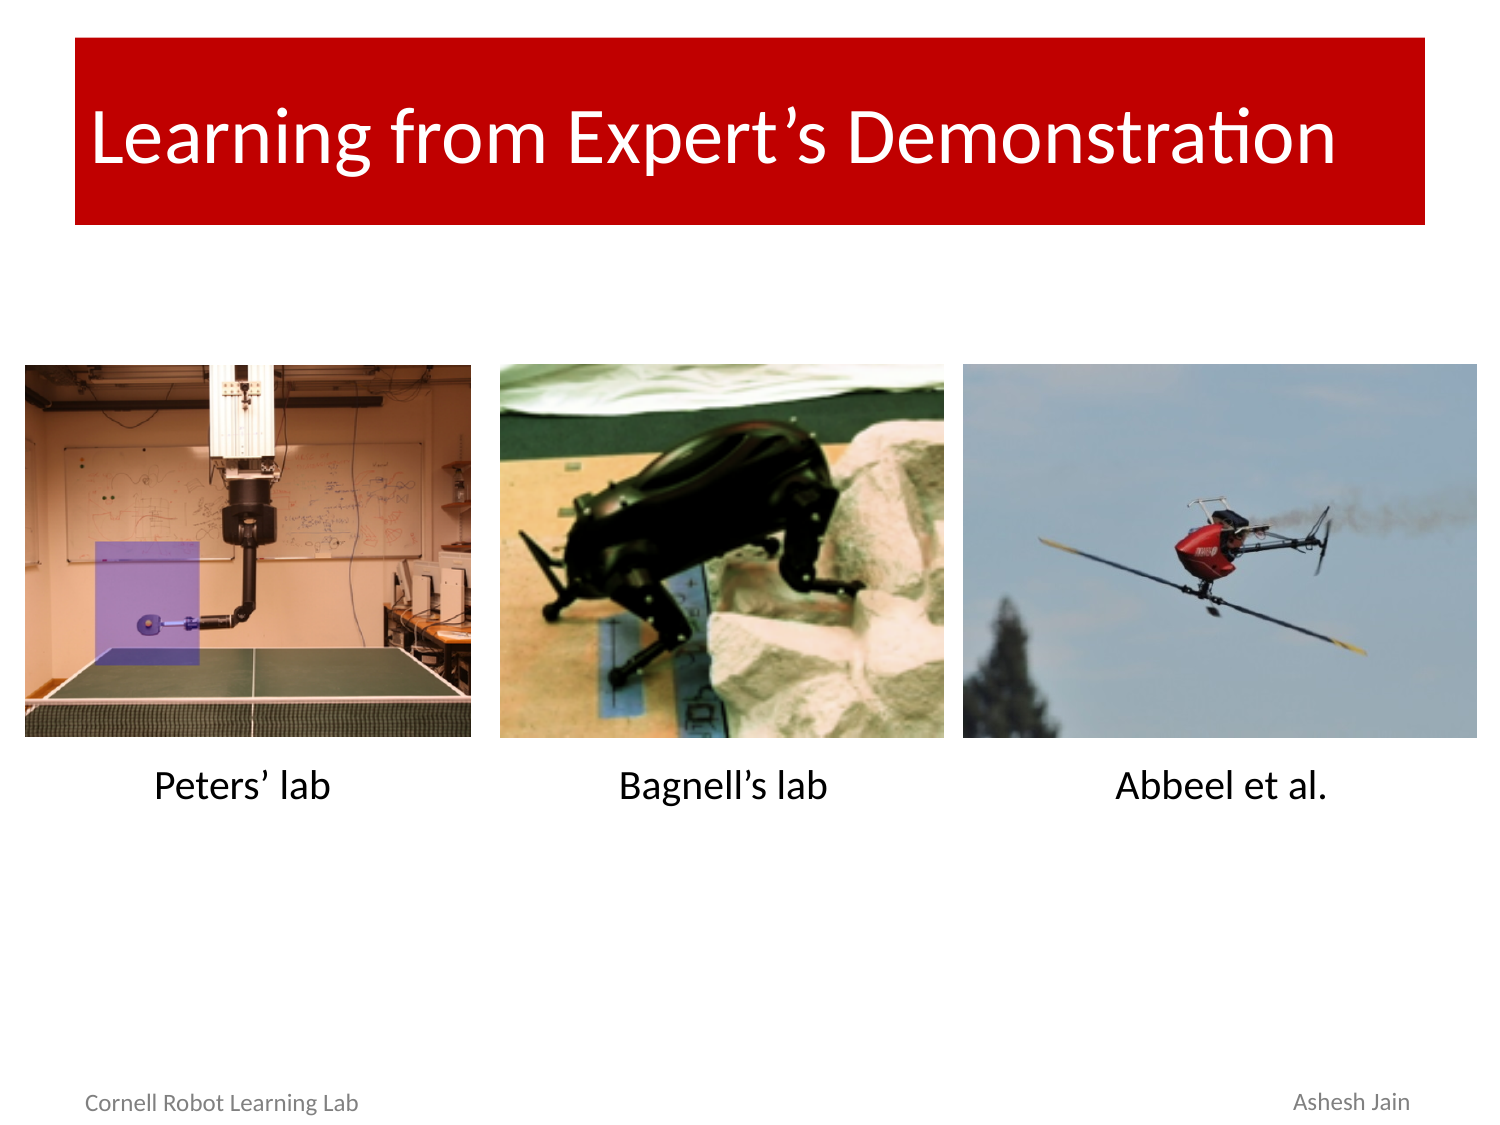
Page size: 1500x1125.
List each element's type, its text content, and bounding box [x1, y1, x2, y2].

text_box Bagnell’s lab [604, 750, 853, 815]
picture [21, 362, 473, 738]
text_box Abbeel et al. [1100, 750, 1344, 815]
text_box Peters’ lab [139, 750, 356, 815]
picture [962, 364, 1478, 738]
title Learning from Expert’s Demonstration [75, 37, 1425, 225]
picture [500, 364, 944, 738]
